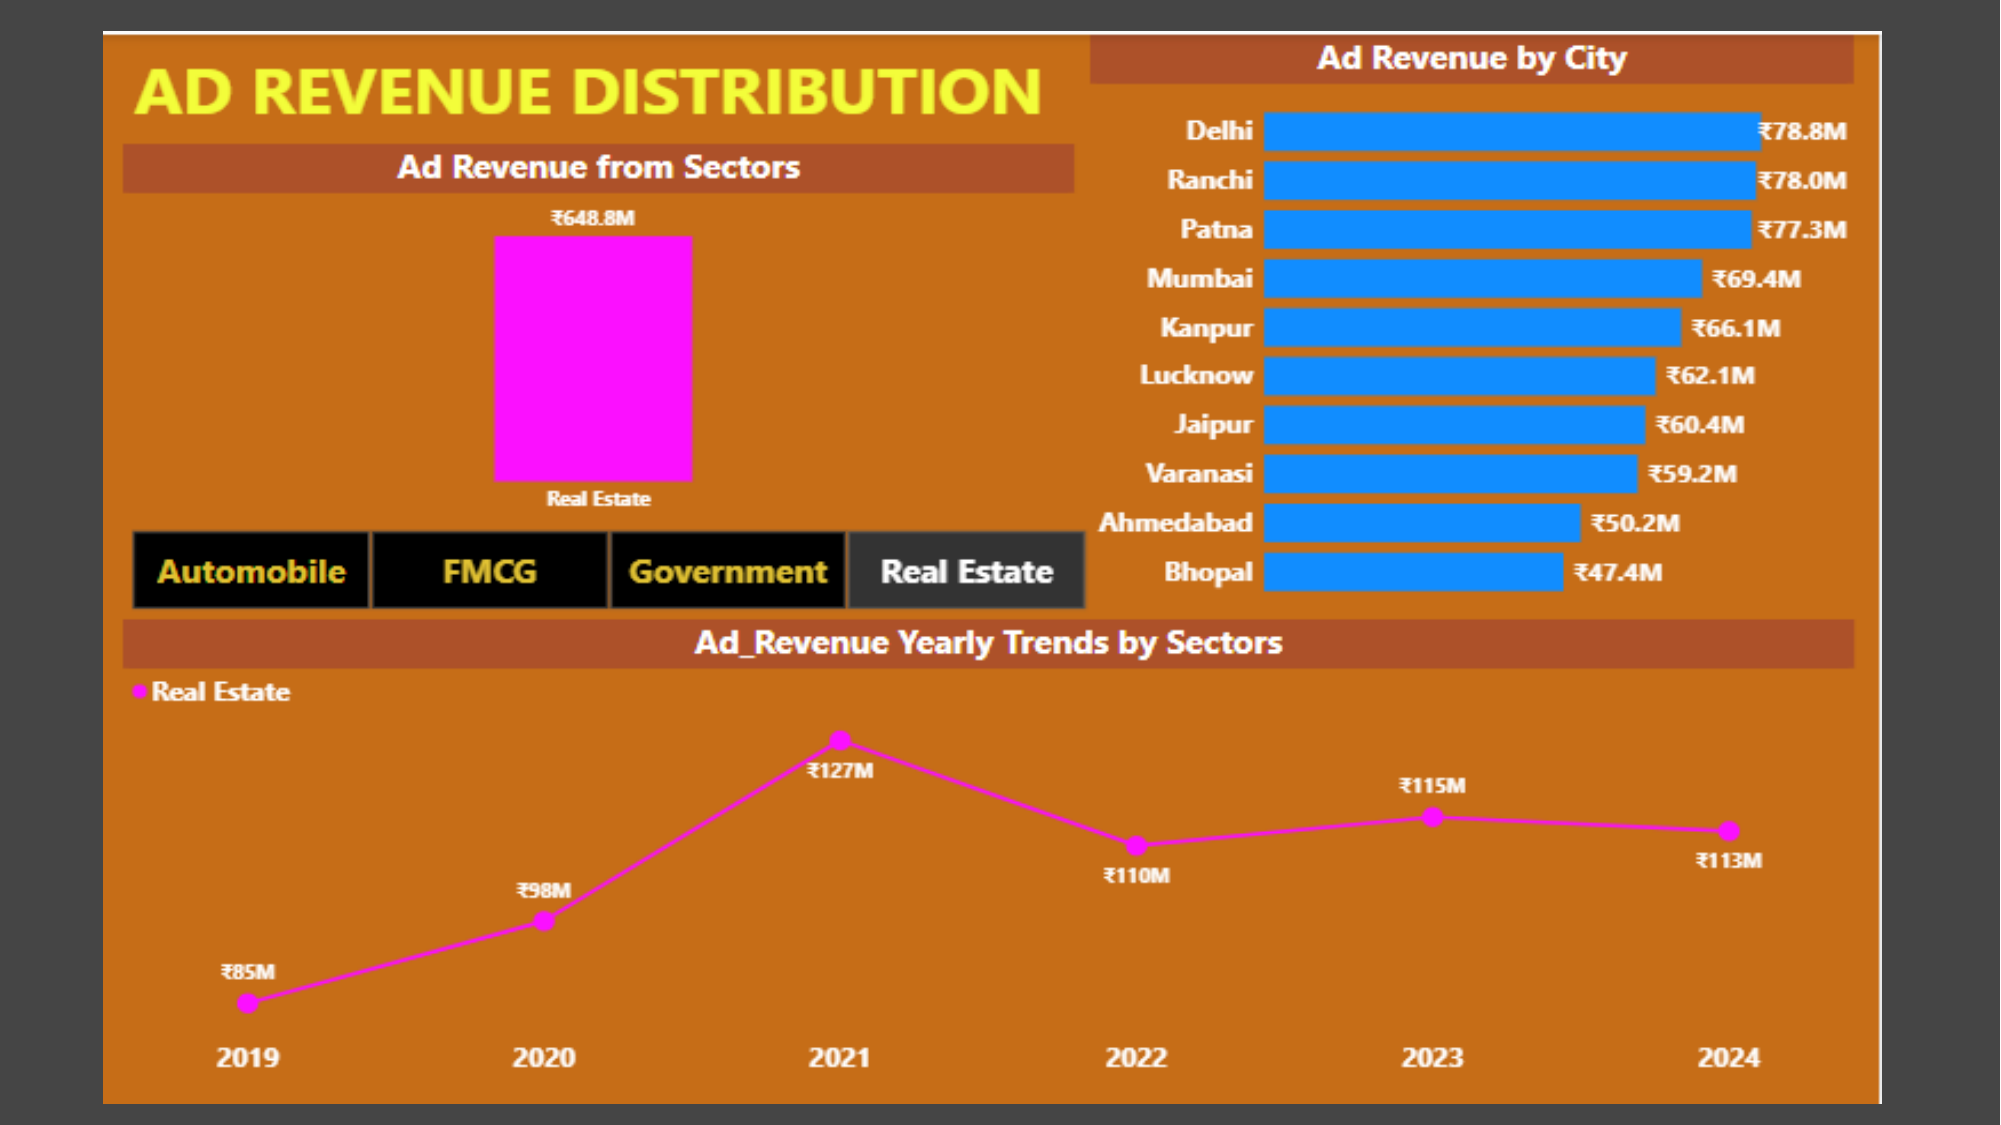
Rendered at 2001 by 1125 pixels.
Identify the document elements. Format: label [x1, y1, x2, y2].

list [103, 31, 1882, 1105]
